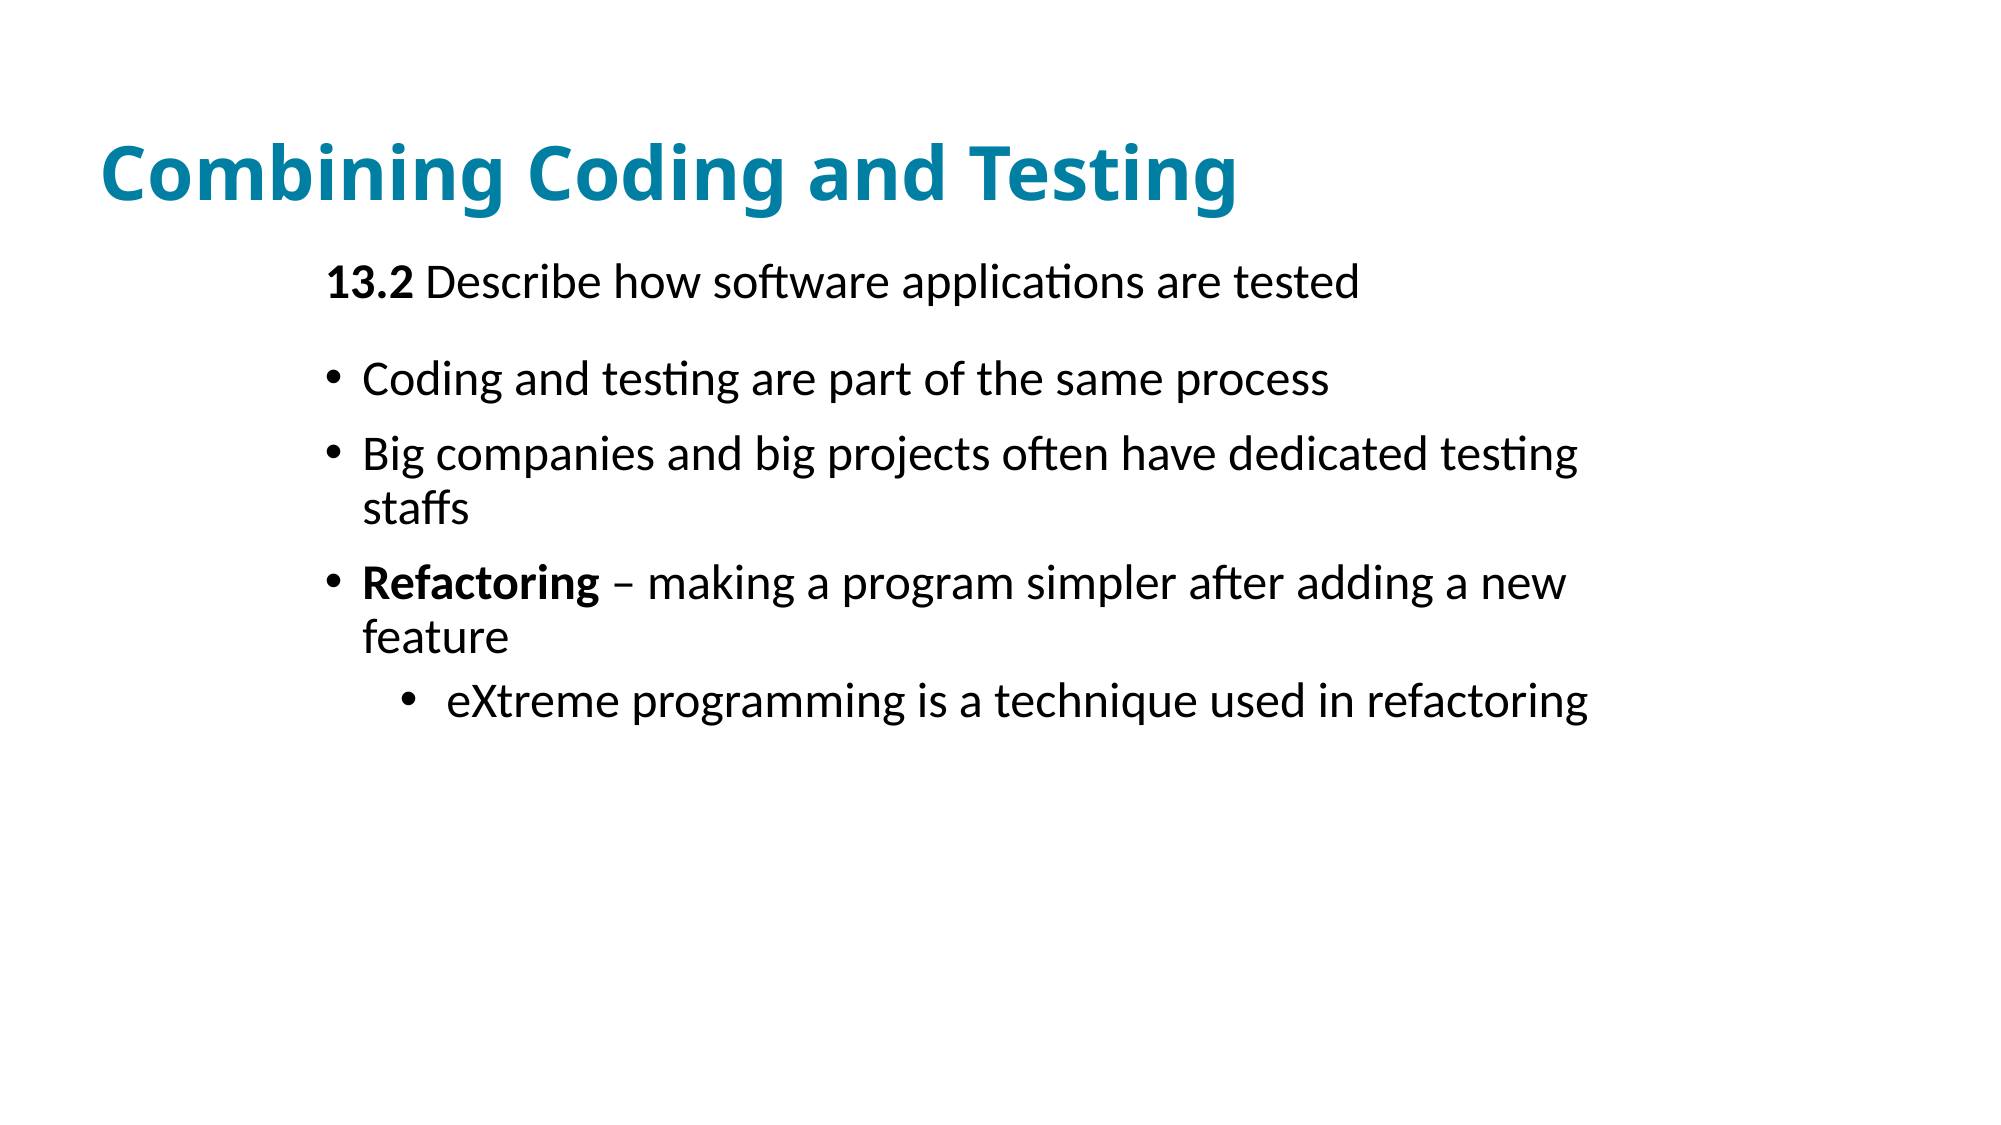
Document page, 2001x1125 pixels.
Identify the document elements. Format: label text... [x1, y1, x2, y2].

list 13.2 Describe how software applications are tested [324, 255, 1675, 331]
title Combining Coding and Testing [99, 35, 1900, 216]
list Coding and testing are part of the same process Big companies and big projects often have dedicated testing staffs Refactoring – making a program simpler after adding a new feature eXtreme programming is a technique used in refactoring [324, 352, 1675, 875]
